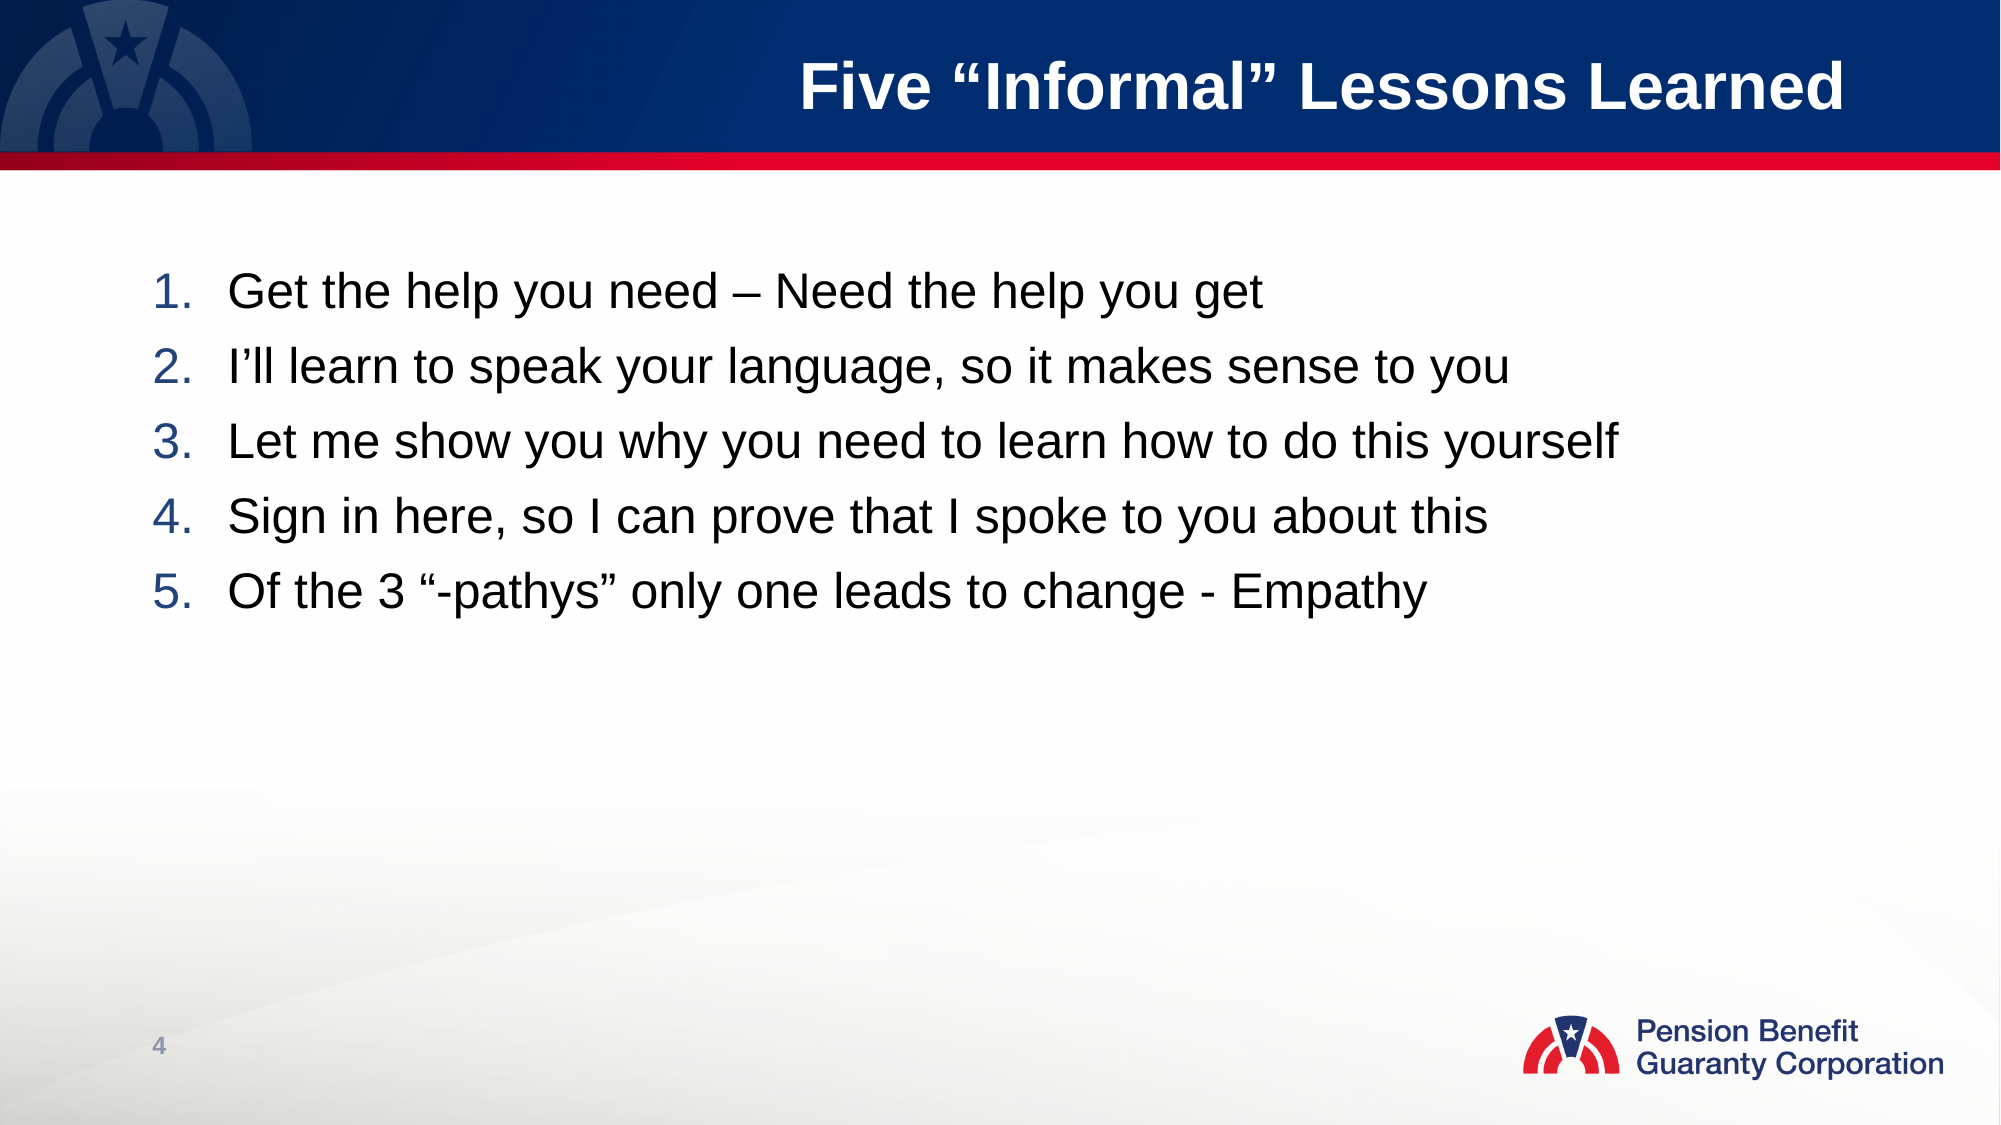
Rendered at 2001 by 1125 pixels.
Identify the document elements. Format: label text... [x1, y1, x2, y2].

picture [0, 0, 2001, 1125]
title Five “Informal” Lessons Learned [137, 24, 1863, 151]
slide_number 4 [137, 1014, 588, 1075]
list Get the help you need – Need the help you get I’ll learn to speak your language, so it makes sense to you Let me show you why you need to learn how to do this yourself Sign in here, so I can prove that I spoke to you about this Of the 3 “-pathys” only one leads to change - Empathy [137, 258, 1863, 988]
